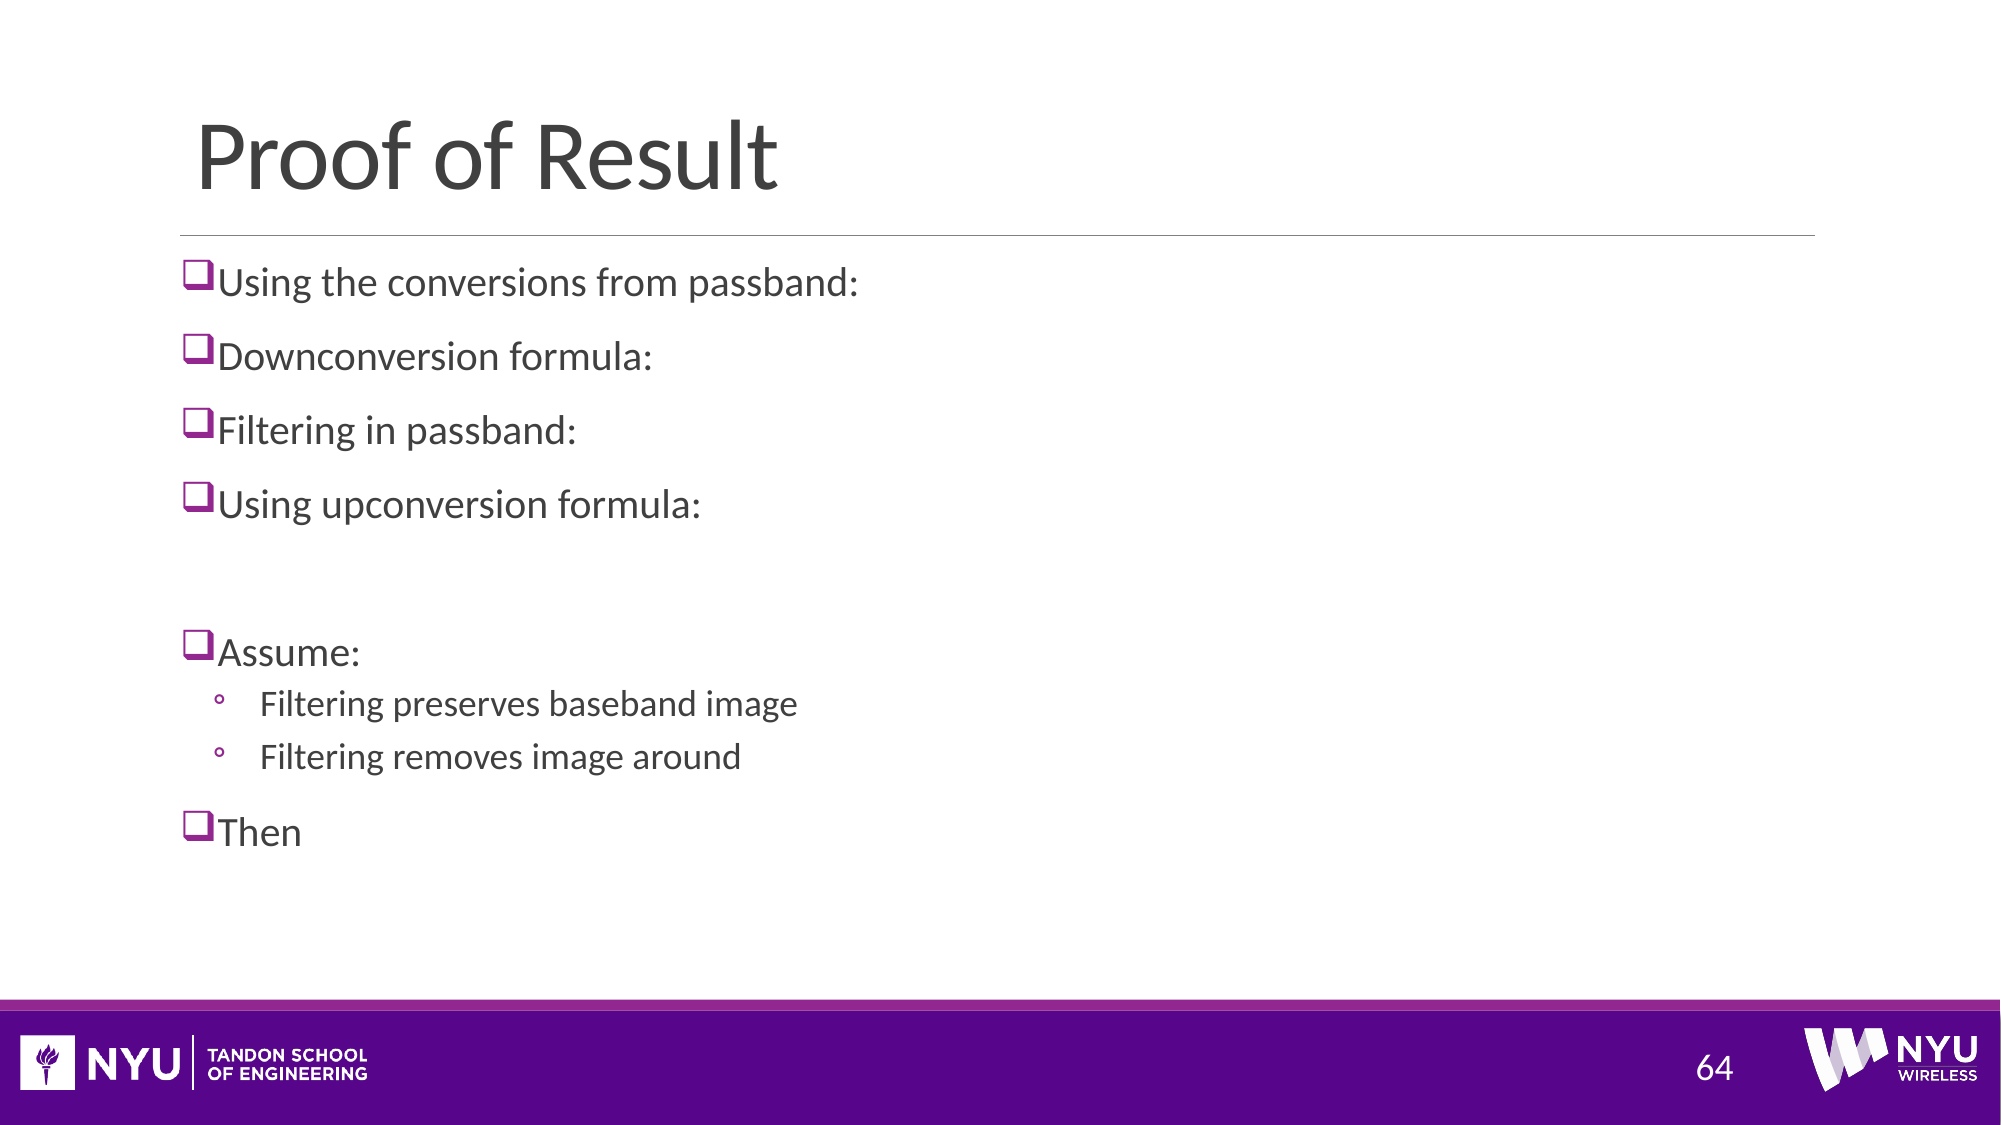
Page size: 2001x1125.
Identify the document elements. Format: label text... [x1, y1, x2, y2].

title Proof of Result [180, 47, 1830, 218]
slide_number 64 [1533, 1035, 1749, 1096]
